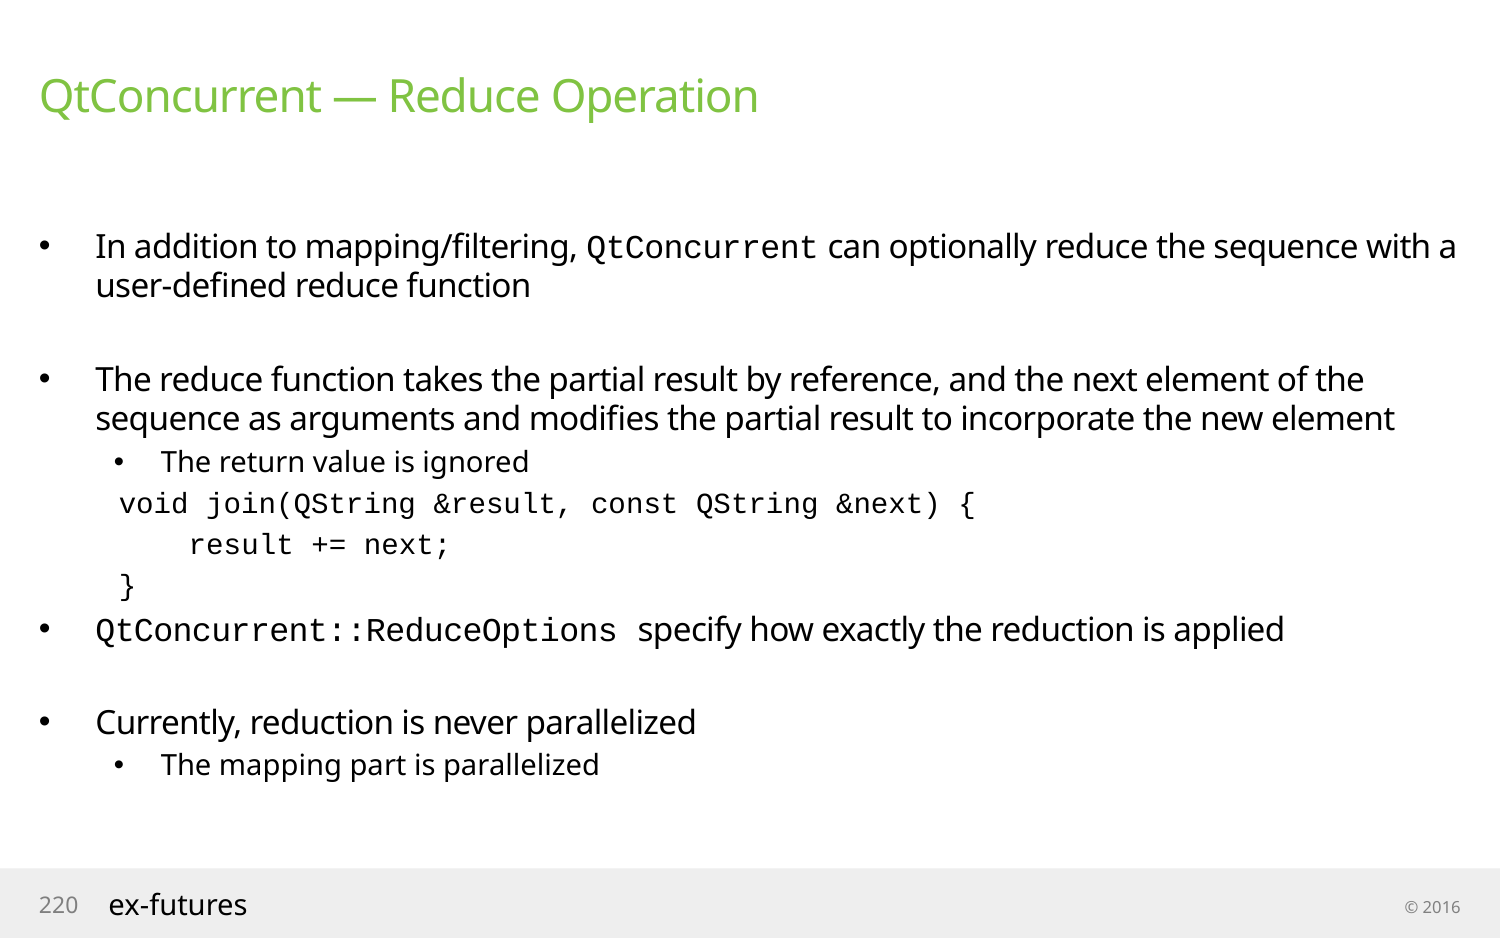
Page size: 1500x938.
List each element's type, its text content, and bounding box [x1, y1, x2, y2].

list In addition to mapping/filtering, QtConcurrent can optionally reduce the sequence with a user-defined reduce function The reduce function takes the partial result by reference, and the next element of the sequence as arguments and modifies the partial result to incorporate the new element The return value is ignored void join(QString &result, const QString &next) { result += next; } QtConcurrent::ReduceOptions specify how exactly the reduction is applied Currently, reduction is never parallelized The mapping part is parallelized [39, 224, 1471, 846]
footer © 2016 [1188, 896, 1461, 917]
slide_number 220 [39, 892, 410, 921]
text_box ex-futures [93, 894, 795, 927]
title QtConcurrent — Reduce Operation [39, 66, 1052, 195]
